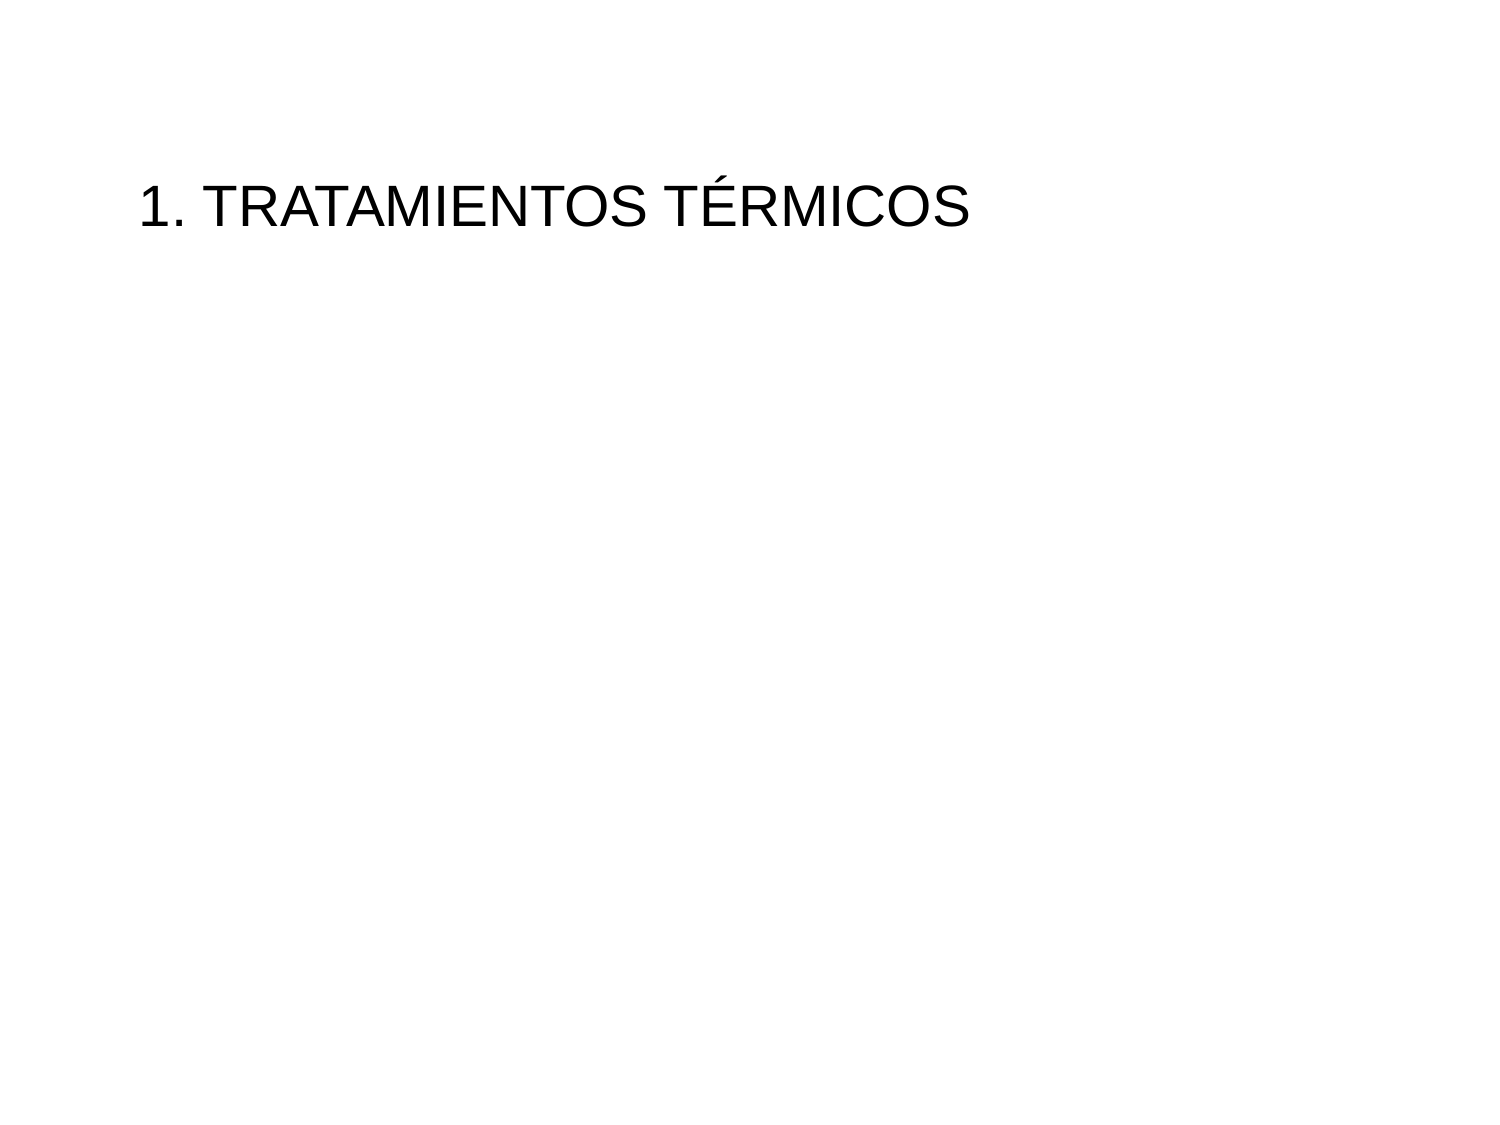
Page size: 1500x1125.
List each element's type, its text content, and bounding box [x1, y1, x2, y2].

text_box 1. TRATAMIENTOS TÉRMICOS [123, 160, 1341, 246]
